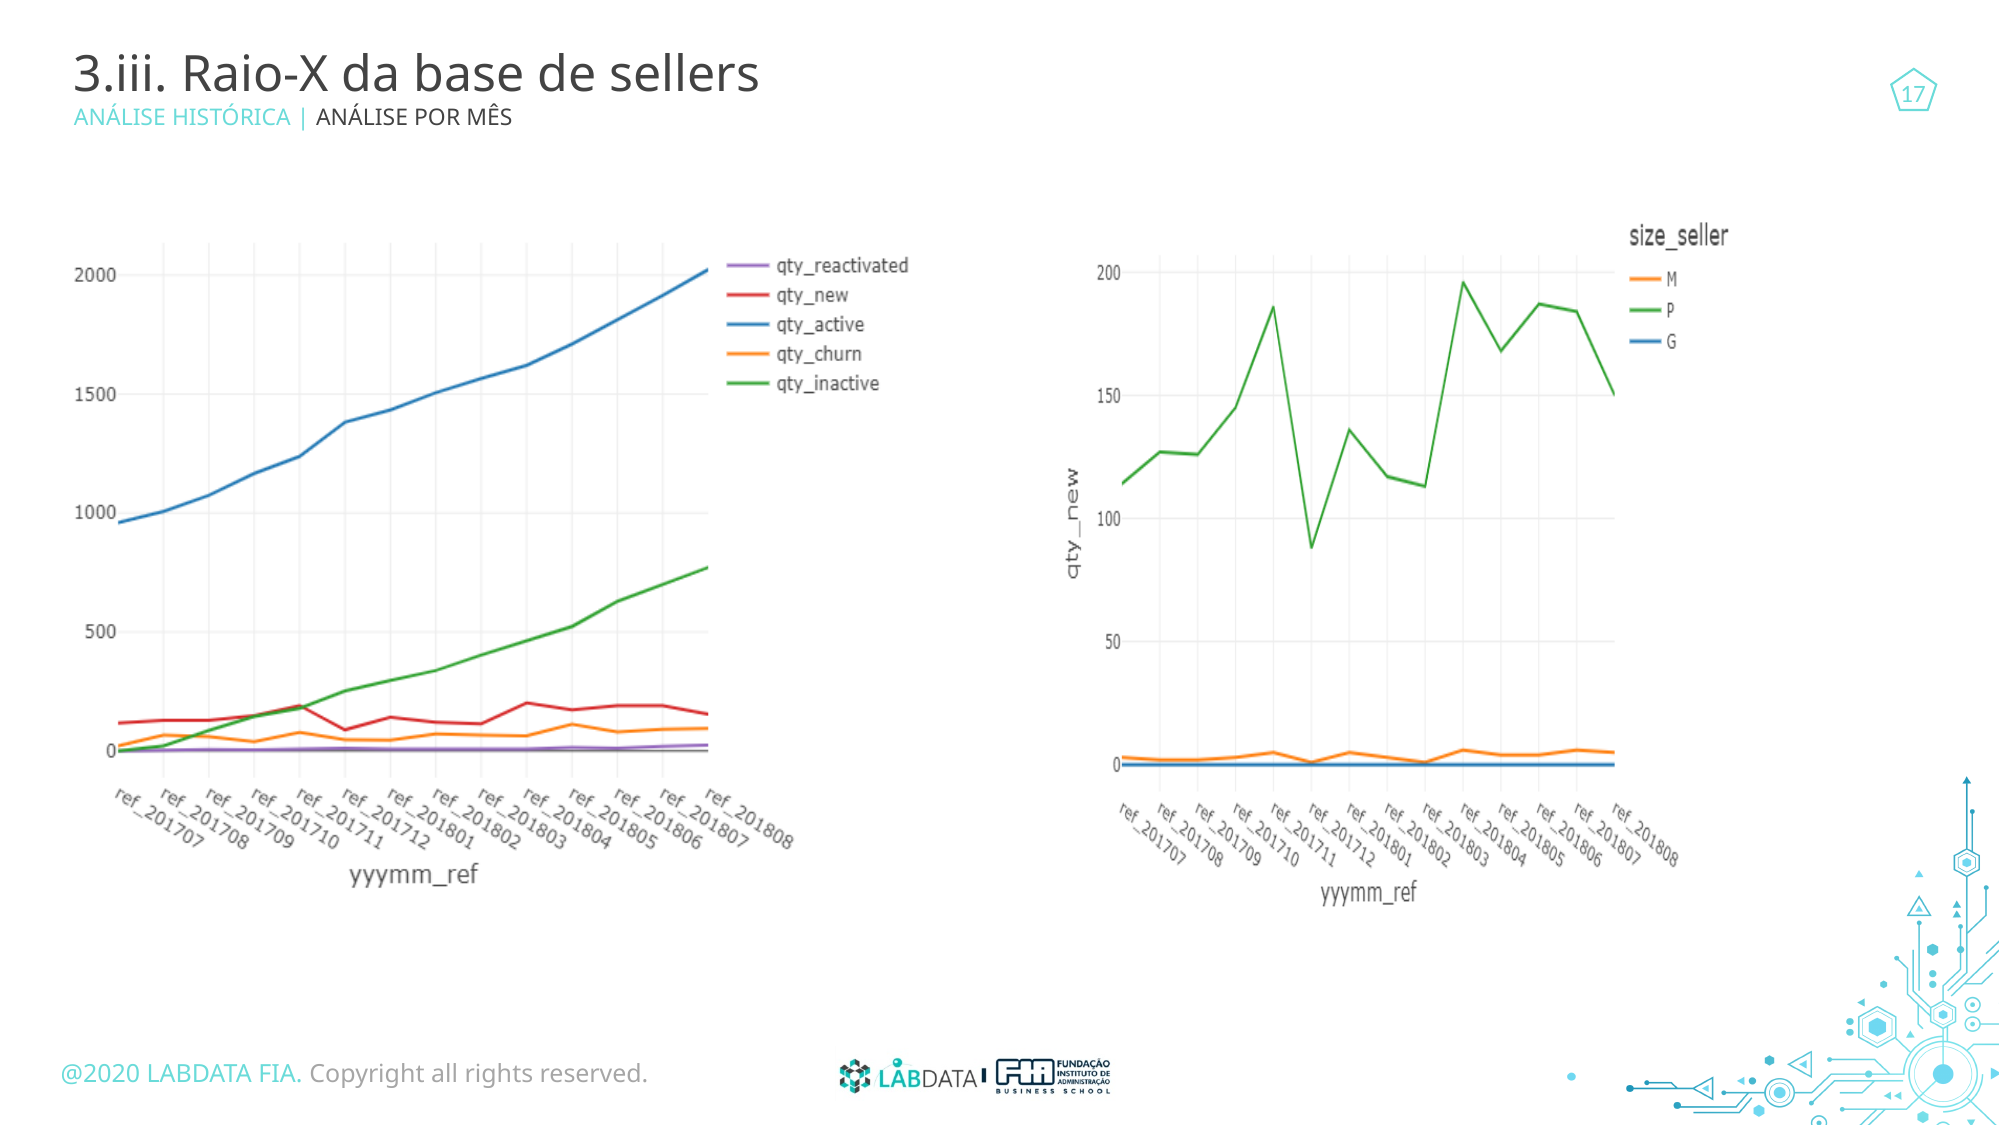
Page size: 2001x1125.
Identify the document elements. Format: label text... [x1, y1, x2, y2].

picture [69, 206, 921, 902]
slide_number @2020 LABDATA FIA. Copyright all rights reserved. [45, 1042, 721, 1103]
picture [1038, 185, 1999, 1125]
text_box 3.iii. Raio-X da base de sellers ANÁLISE HISTÓRICA | ANÁLISE POR MÊS [58, 27, 1146, 145]
picture [835, 1046, 1116, 1101]
text_box [1890, 67, 1938, 112]
text_box 17 [1880, 62, 1941, 123]
